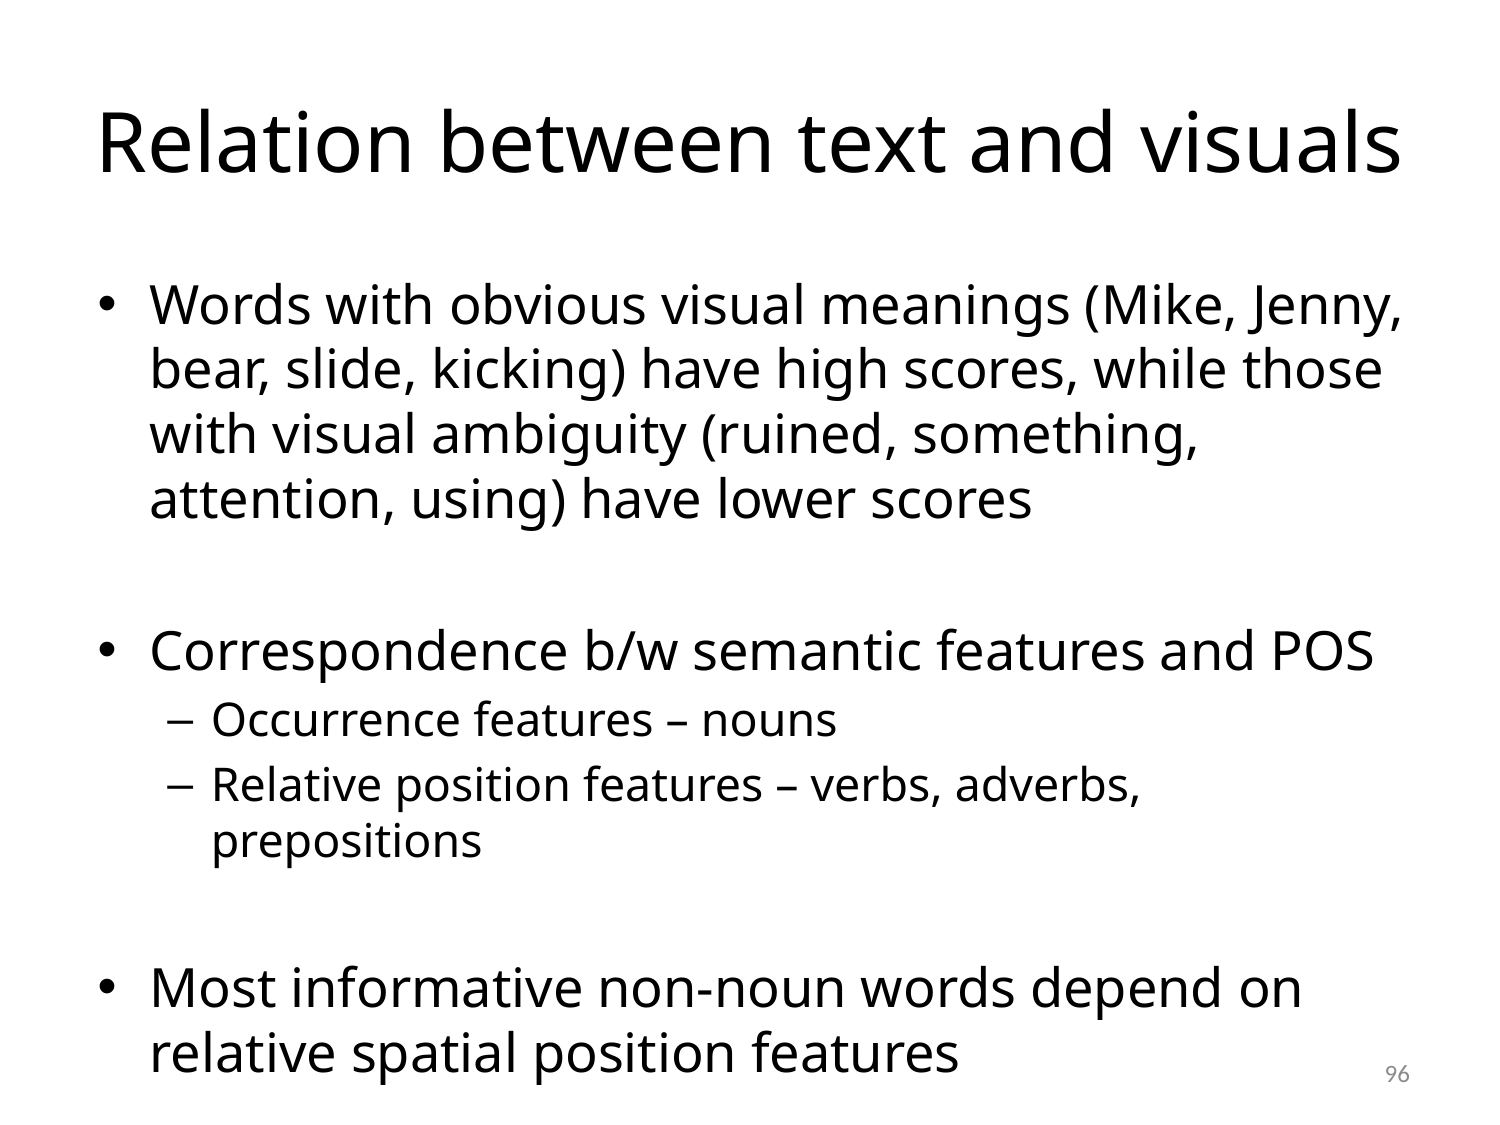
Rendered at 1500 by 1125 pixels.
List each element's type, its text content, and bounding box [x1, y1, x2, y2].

slide_number 96 [1074, 1042, 1425, 1103]
title Relation between text and visuals [75, 45, 1425, 233]
list Words with obvious visual meanings (Mike, Jenny, bear, slide, kicking) have high scores, while those with visual ambiguity (ruined, something, attention, using) have lower scores Correspondence b/w semantic features and POS Occurrence features – nouns Relative position features – verbs, adverbs, prepositions Most informative non-noun words depend on relative spatial position features [82, 262, 1425, 1097]
